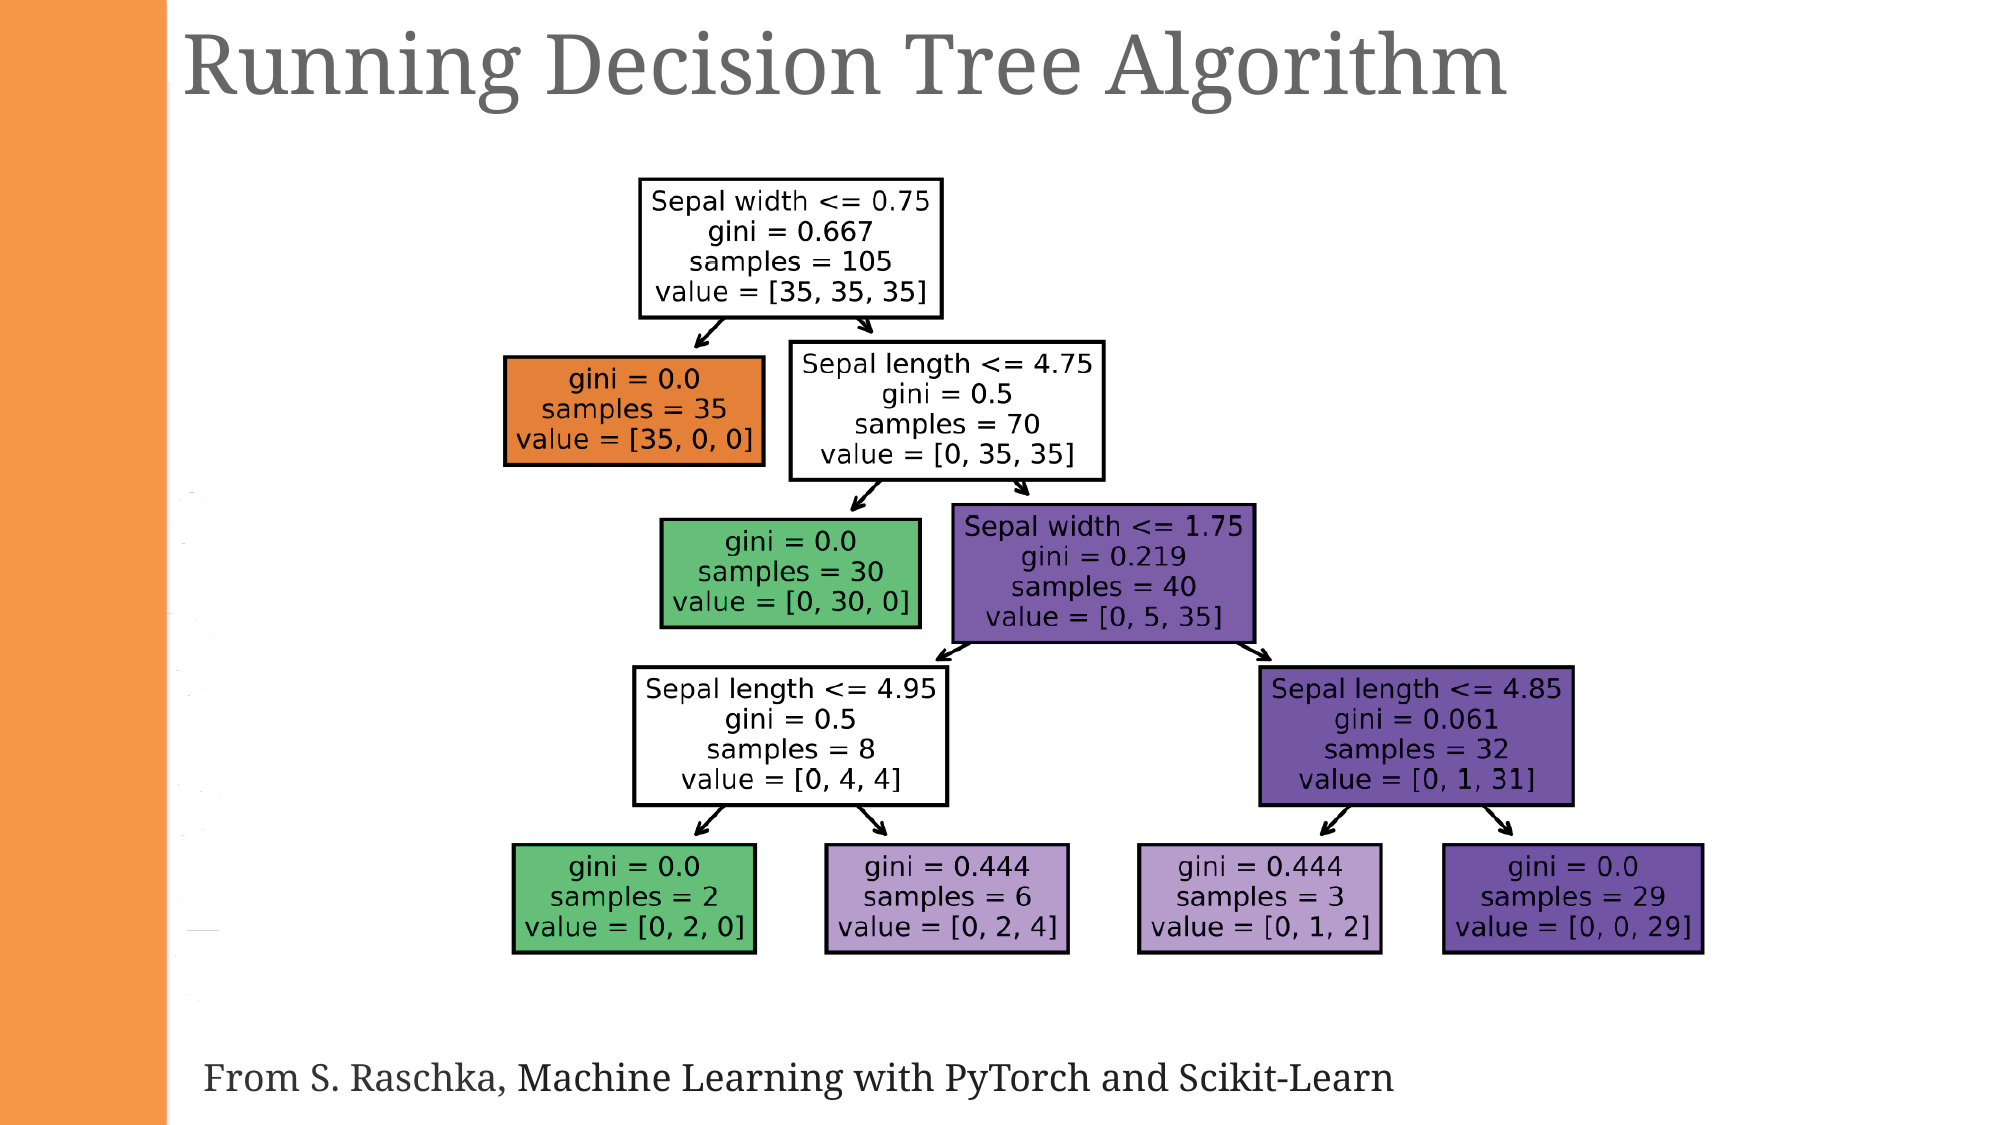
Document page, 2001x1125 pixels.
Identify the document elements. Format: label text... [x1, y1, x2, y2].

picture [420, 172, 1748, 958]
text_box Running Decision Tree Algorithm [168, 3, 2000, 84]
text_box From S. Raschka, Machine Learning with PyTorch and Scikit-Learn [188, 1046, 1898, 1107]
